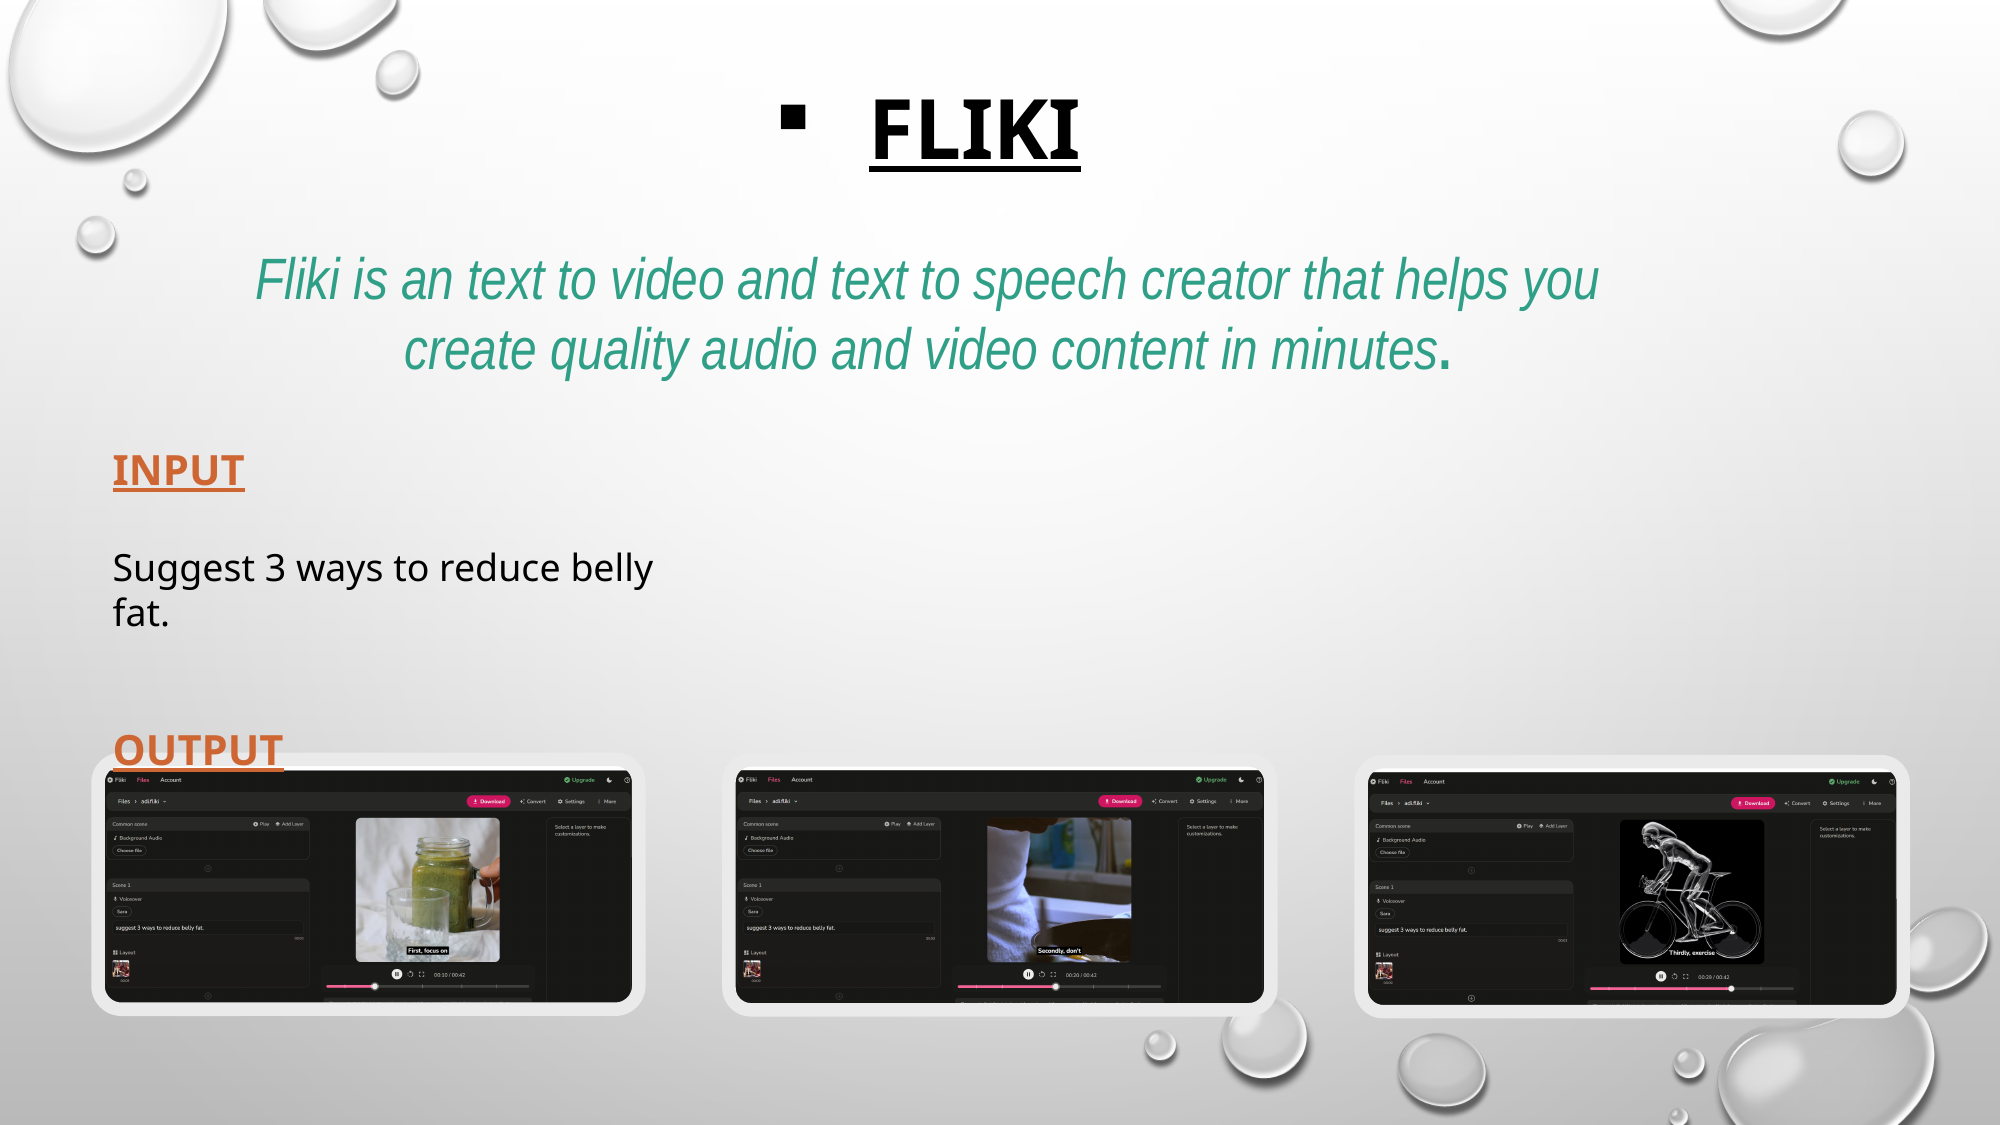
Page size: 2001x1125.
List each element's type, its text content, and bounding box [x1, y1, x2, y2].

picture [0, 0, 2000, 1125]
list [643, 784, 647, 950]
list Fliki is an text to video and text to speech creator that helps you create quality audio and video content in minutes. [214, 231, 1643, 456]
text_box INPUT Suggest 3 ways to reduce belly fat. OUTPUT [97, 436, 688, 781]
title FLIKI [306, 0, 1550, 231]
